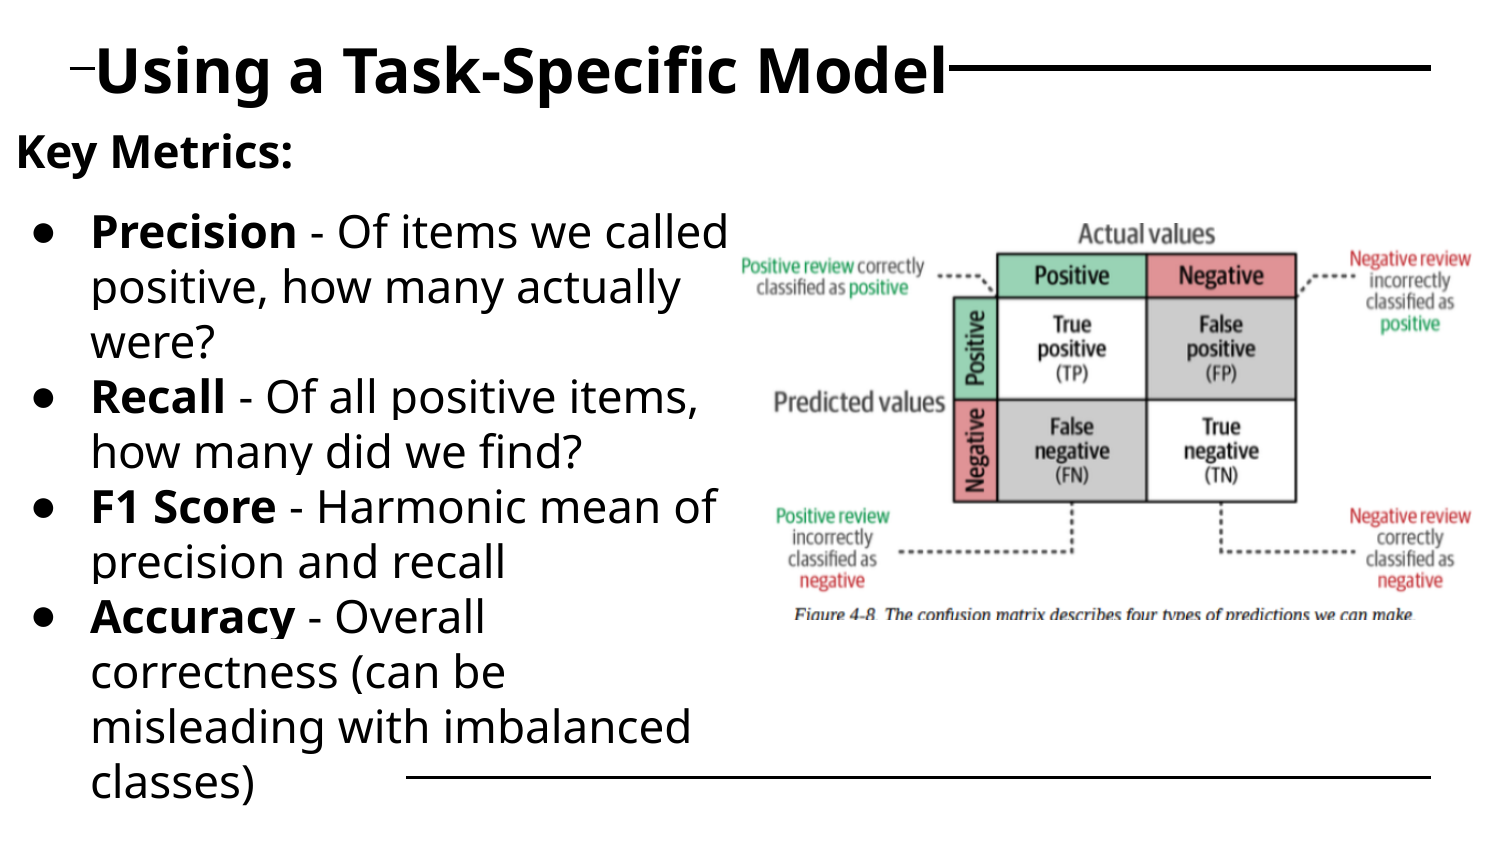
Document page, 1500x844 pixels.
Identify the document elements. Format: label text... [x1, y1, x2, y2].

title Using a Task-Specific Model [79, 16, 1341, 123]
list Key Metrics: Precision - Of items we called positive, how many actually were? Recall - Of all positive items, how many did we find? F1 Score - Harmonic mean of precision and recall Accuracy - Overall correctness (can be misleading with imbalanced classes) [0, 108, 750, 844]
picture [731, 223, 1482, 621]
